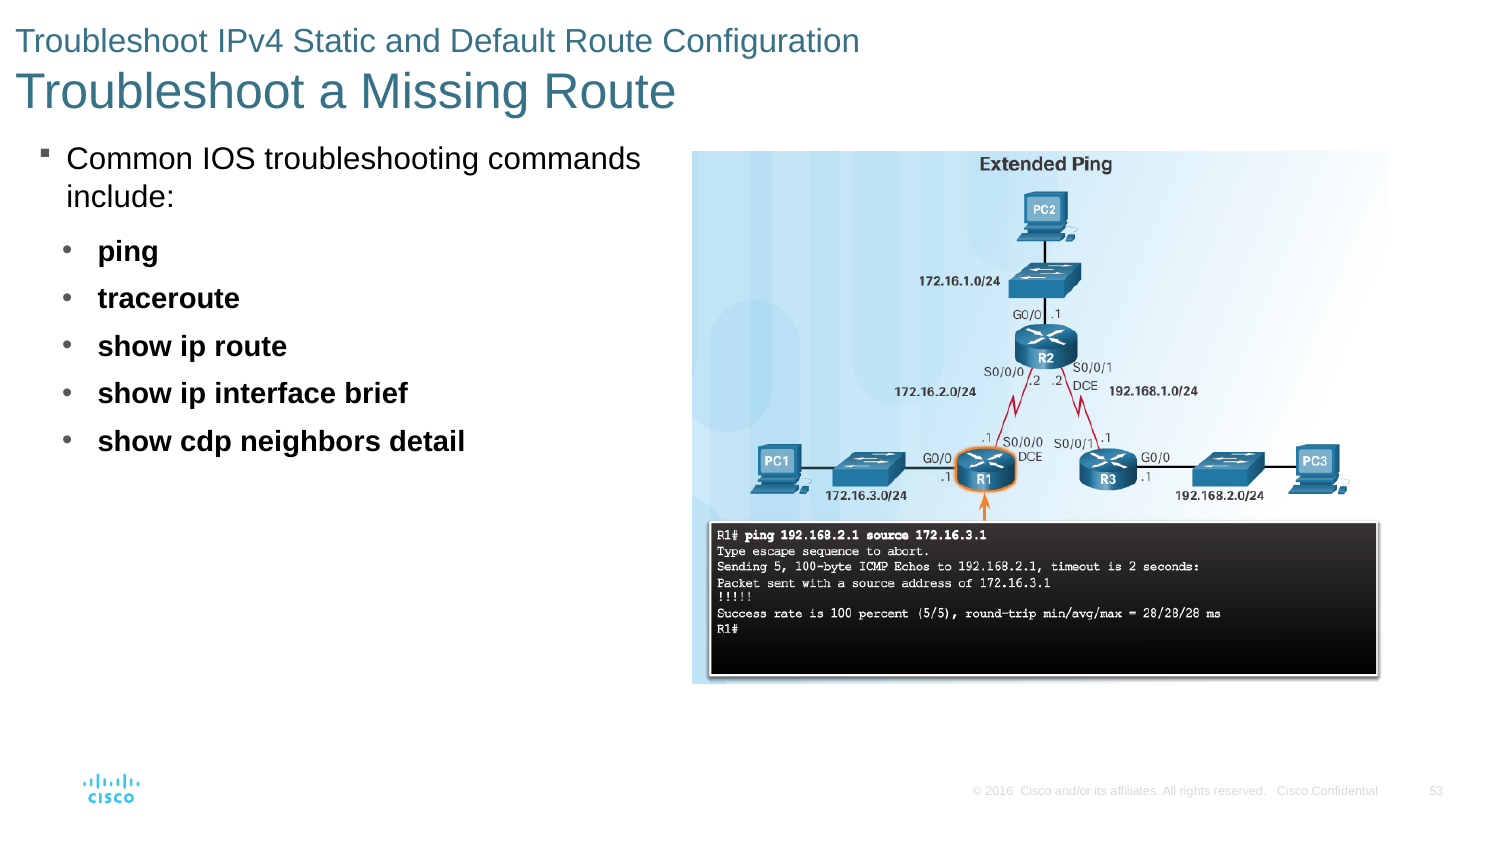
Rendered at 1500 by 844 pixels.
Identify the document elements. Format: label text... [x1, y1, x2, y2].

picture [691, 151, 1389, 684]
list Common IOS troubleshooting commands include: ping traceroute show ip route show ip interface brief show cdp neighbors detail [23, 131, 748, 738]
title Troubleshoot IPv4 Static and Default Route Configuration Troubleshoot a Missing Route [0, 6, 1500, 131]
